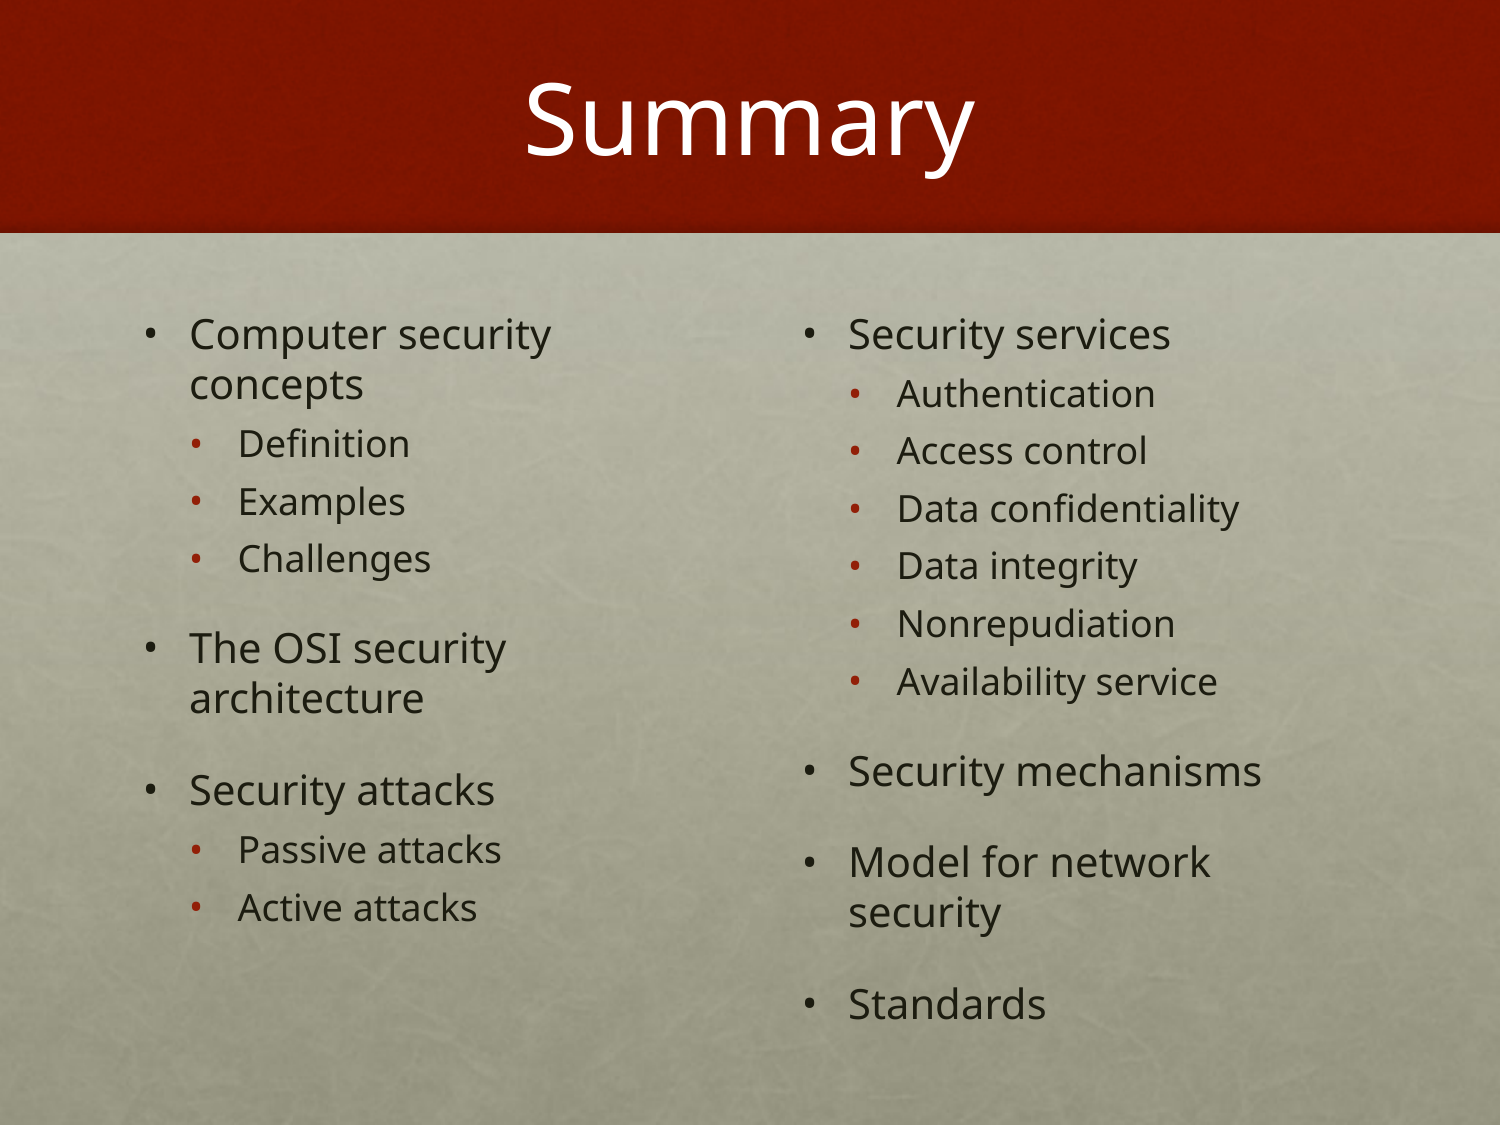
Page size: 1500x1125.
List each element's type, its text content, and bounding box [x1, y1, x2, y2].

list Computer security concepts Definition Examples Challenges The OSI security architecture Security attacks Passive attacks Active attacks [127, 299, 713, 1050]
title Summary [127, 10, 1372, 221]
picture [0, 214, 1500, 1125]
list Security services Authentication Access control Data confidentiality Data integrity Nonrepudiation Availability service Security mechanisms Model for network security Standards [786, 299, 1372, 1038]
